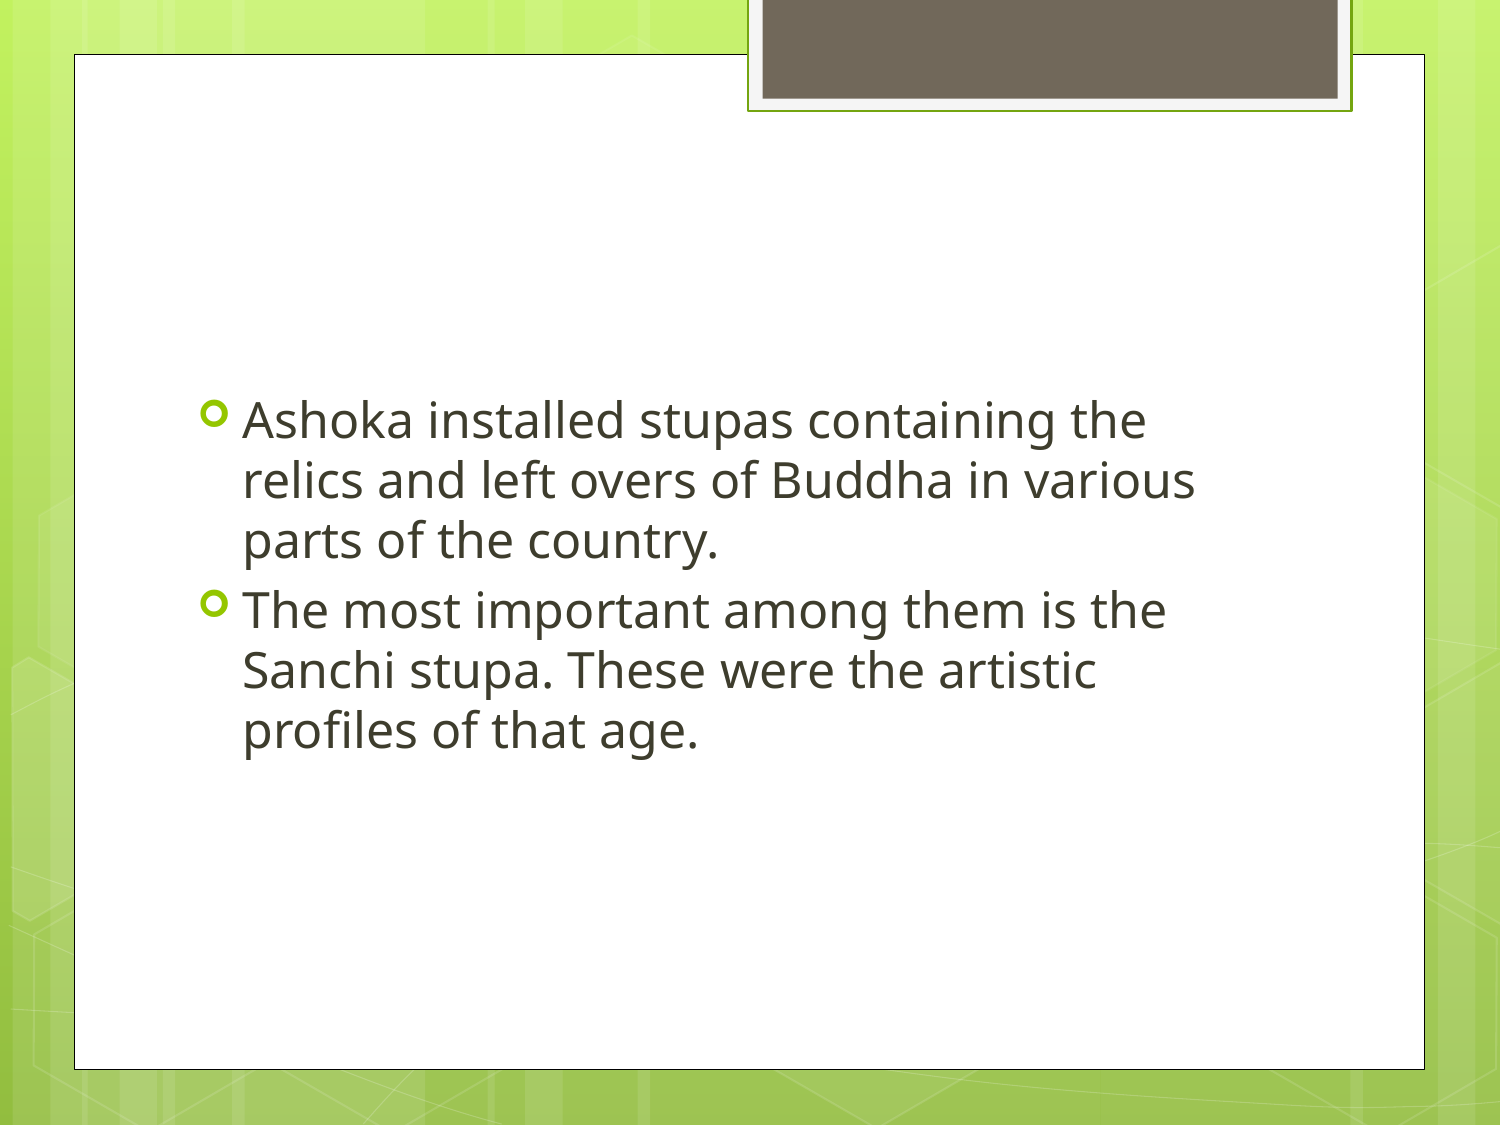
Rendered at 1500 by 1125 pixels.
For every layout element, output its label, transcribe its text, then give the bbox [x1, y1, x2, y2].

list Ashoka installed stupas containing the relics and left overs of Buddha in various parts of the country. The most important among them is the Sanchi stupa. These were the artistic profiles of that age. [171, 381, 1283, 957]
